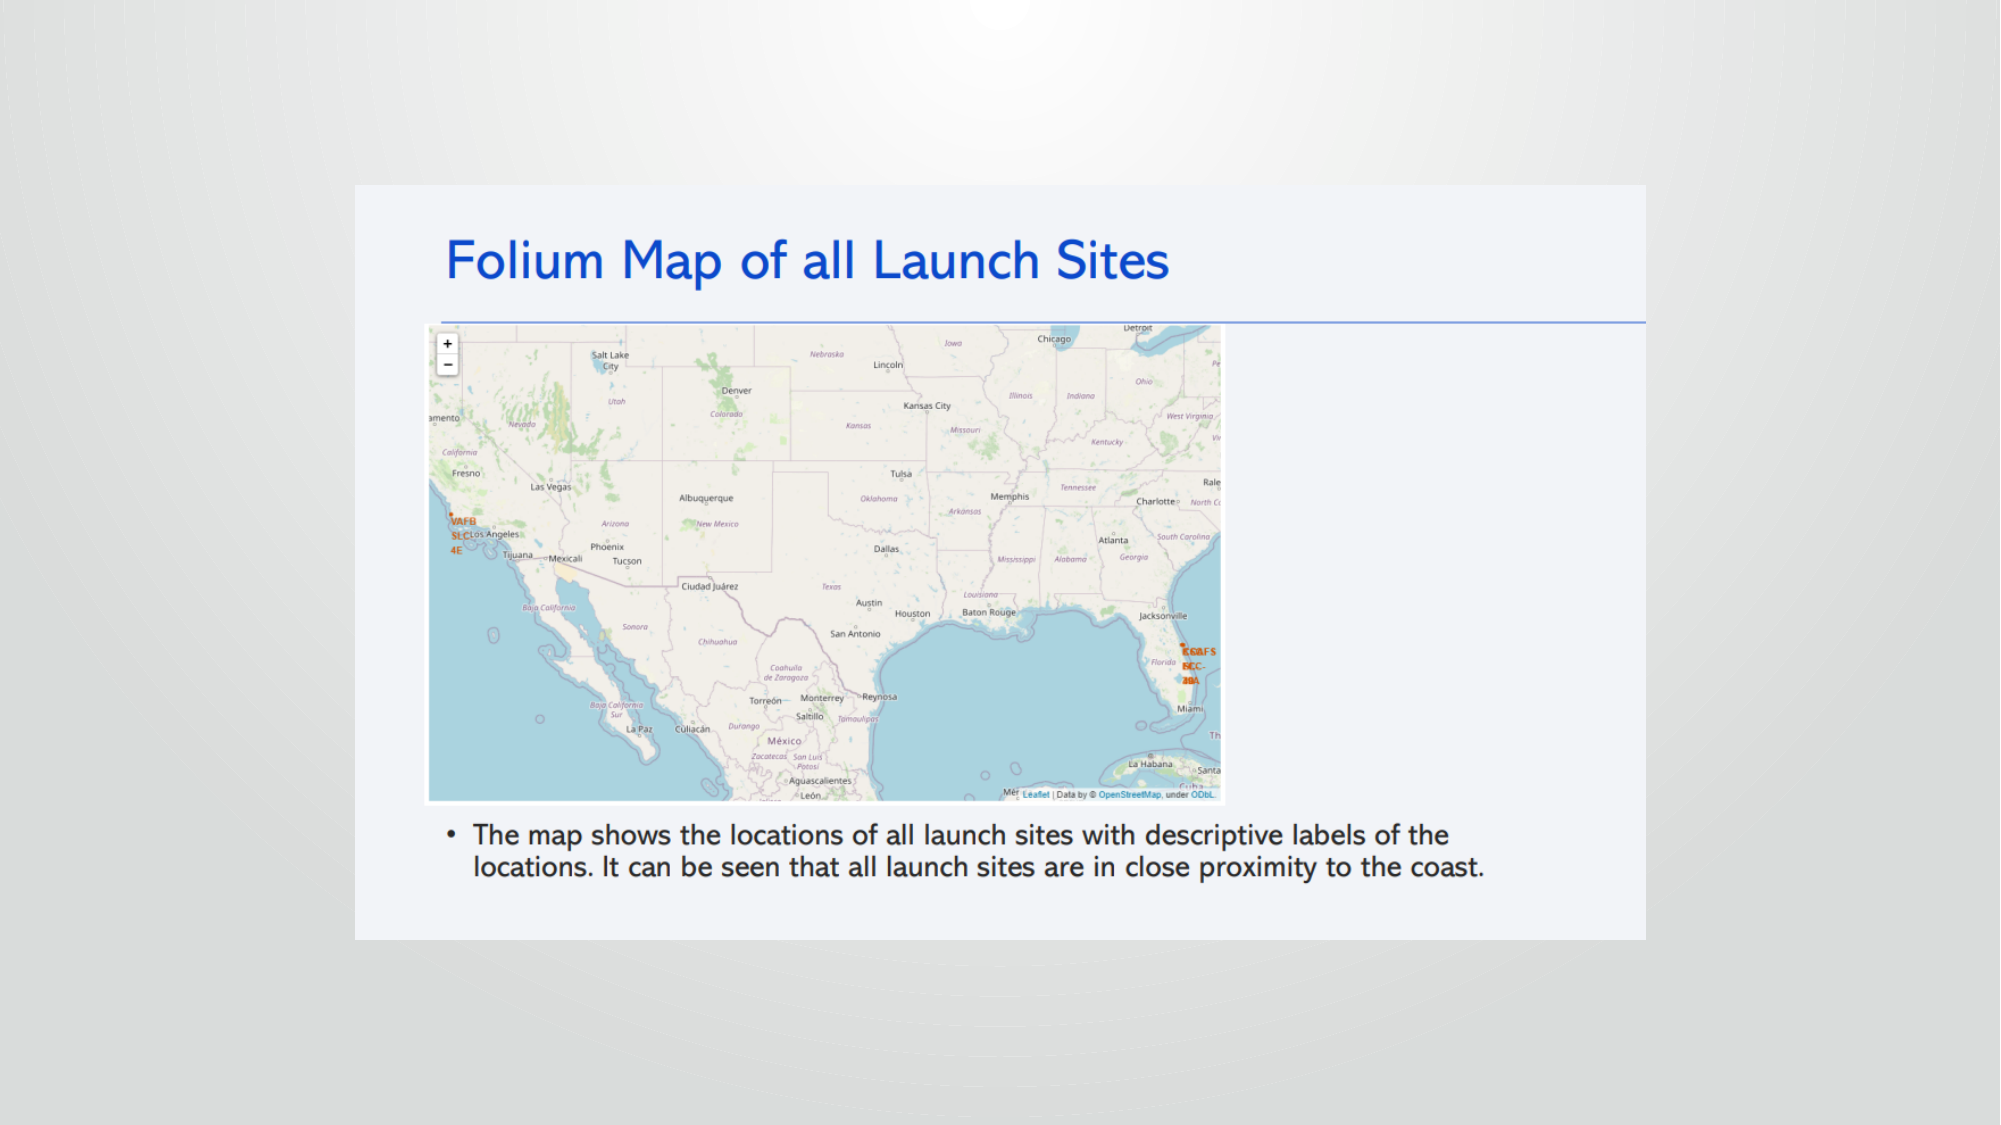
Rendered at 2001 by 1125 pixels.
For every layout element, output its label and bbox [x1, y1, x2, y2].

picture [355, 184, 1646, 940]
